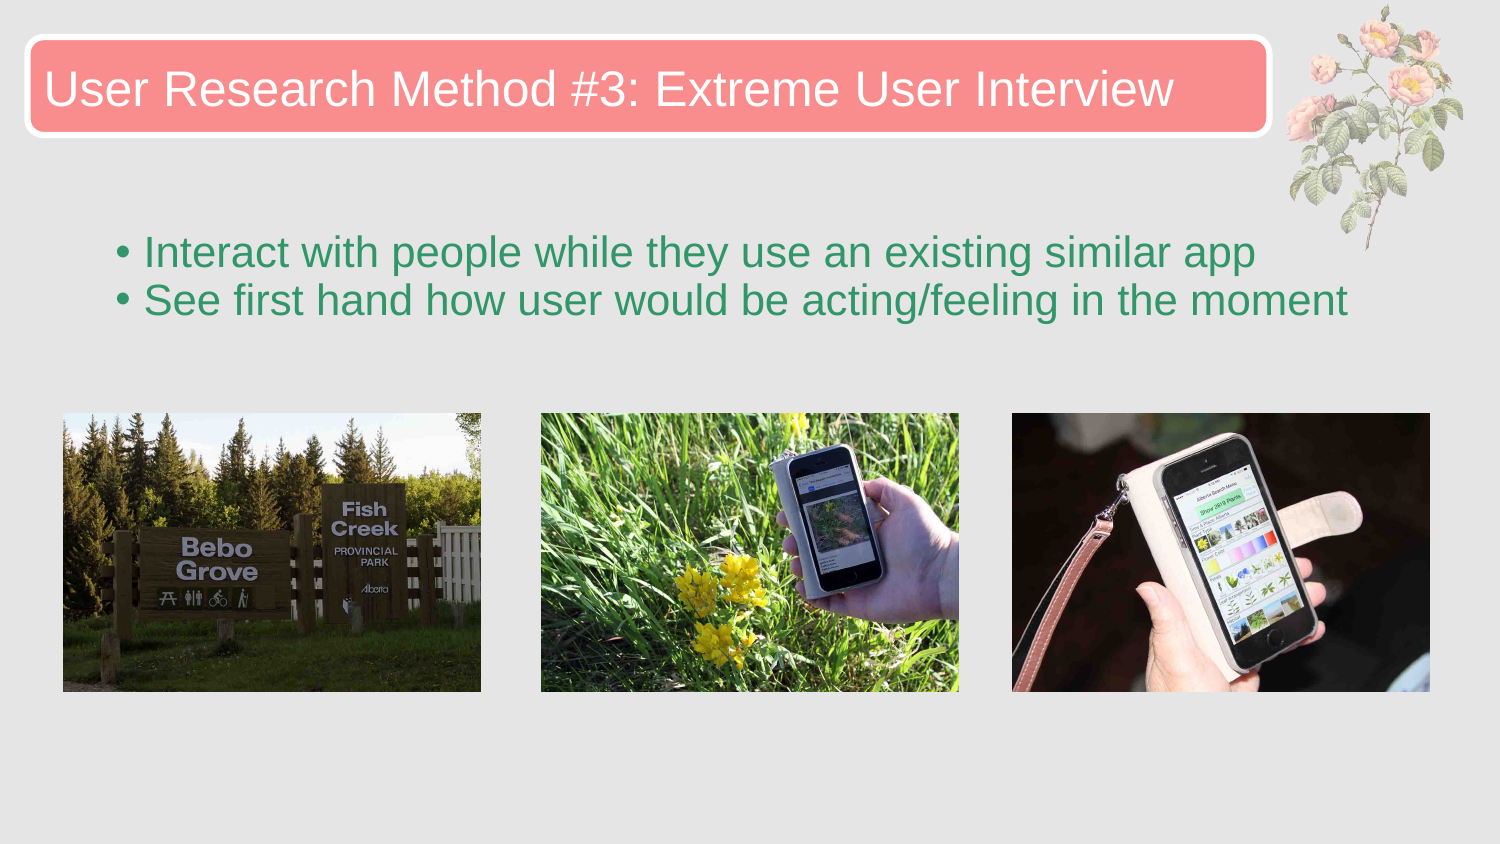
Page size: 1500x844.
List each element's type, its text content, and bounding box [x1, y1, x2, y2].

picture [63, 413, 481, 693]
picture [1283, 0, 1464, 253]
list Interact with people while they use an existing similar app See first hand how user would be acting/feeling in the moment [103, 224, 1397, 760]
picture [541, 413, 959, 693]
text_box User Research Method #3: Extreme User Interview [27, 37, 1270, 136]
picture [1011, 413, 1430, 693]
